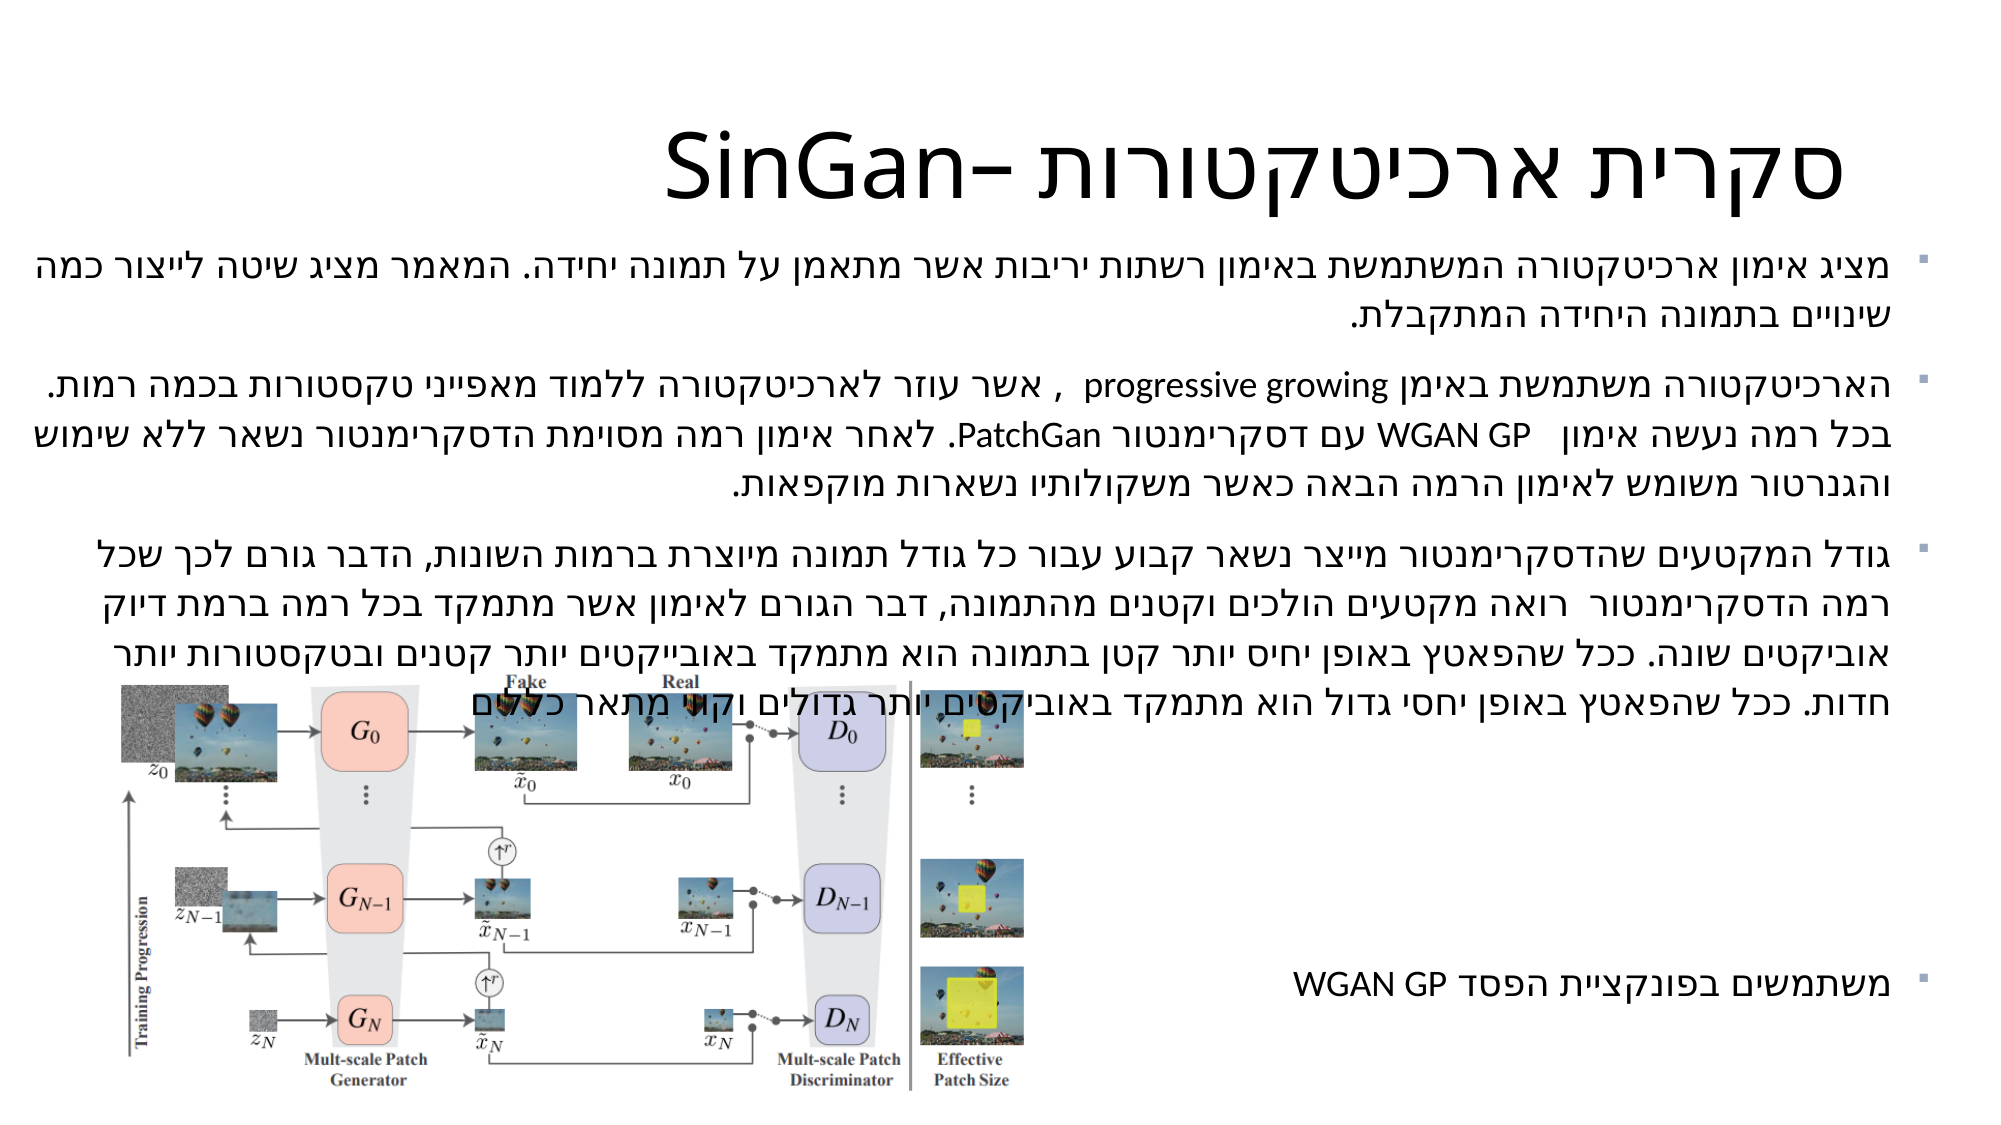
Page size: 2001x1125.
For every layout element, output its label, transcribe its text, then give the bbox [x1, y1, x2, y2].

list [24, 627, 1090, 1098]
title סקרית ארכיטקטורות –SinGan [137, 59, 1863, 278]
